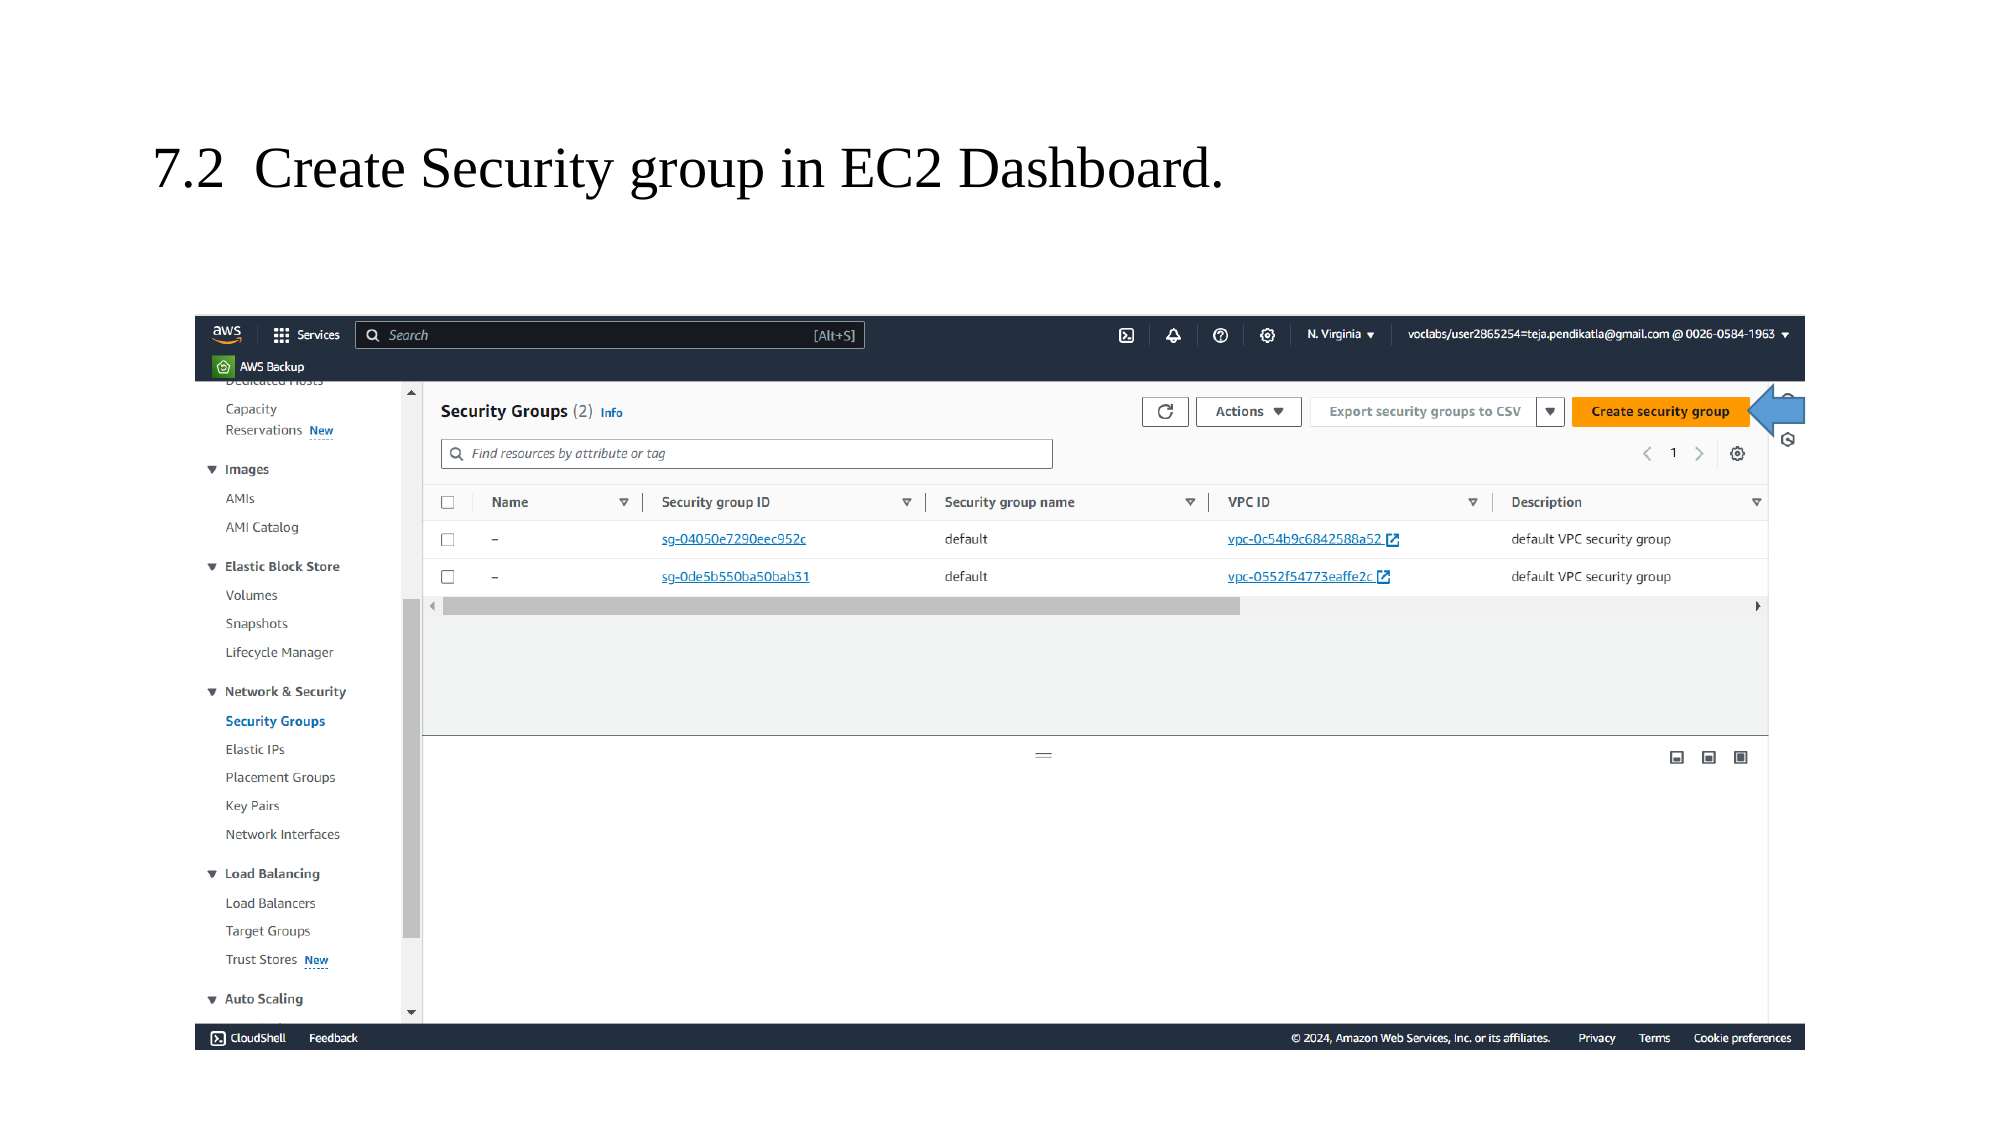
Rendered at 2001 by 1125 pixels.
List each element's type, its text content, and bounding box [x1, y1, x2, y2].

title 7.2 Create Security group in EC2 Dashboard. [137, 59, 1863, 278]
picture [195, 314, 1805, 1050]
